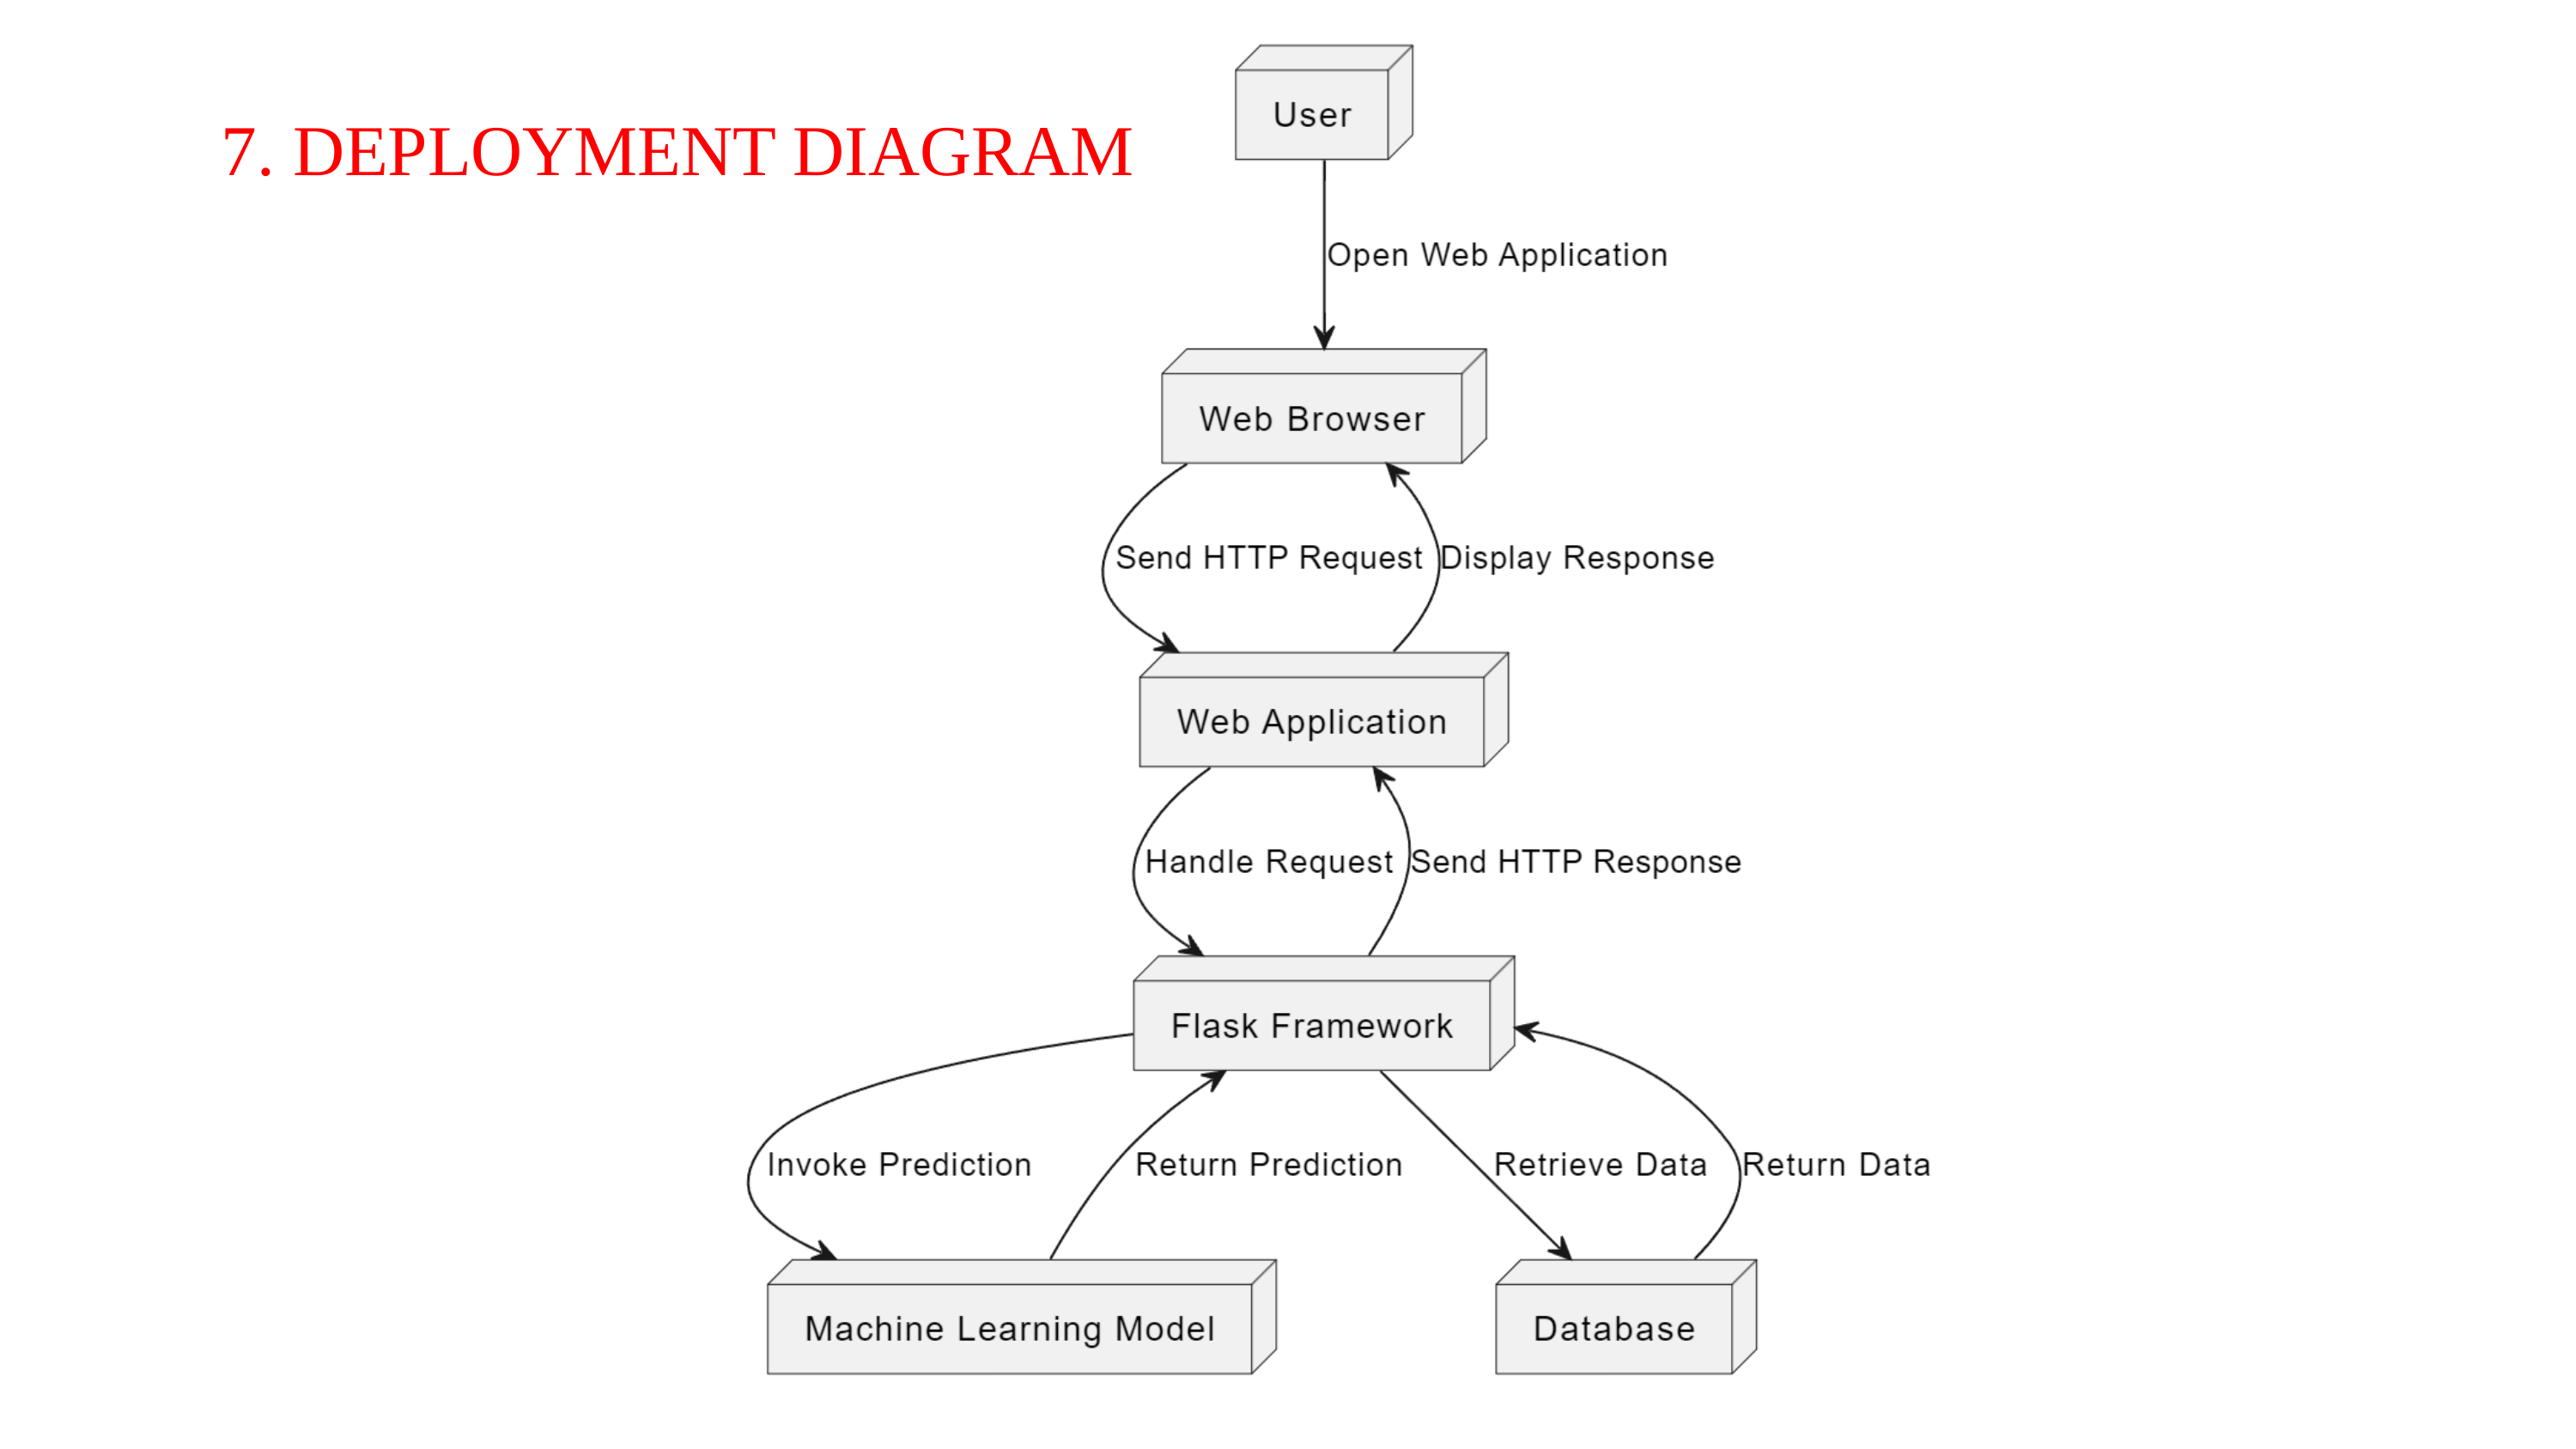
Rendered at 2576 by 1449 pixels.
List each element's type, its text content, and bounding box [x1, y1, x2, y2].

text_box 7. DEPLOYMENT DIAGRAM [0, 97, 707, 197]
picture [712, 31, 1950, 1415]
